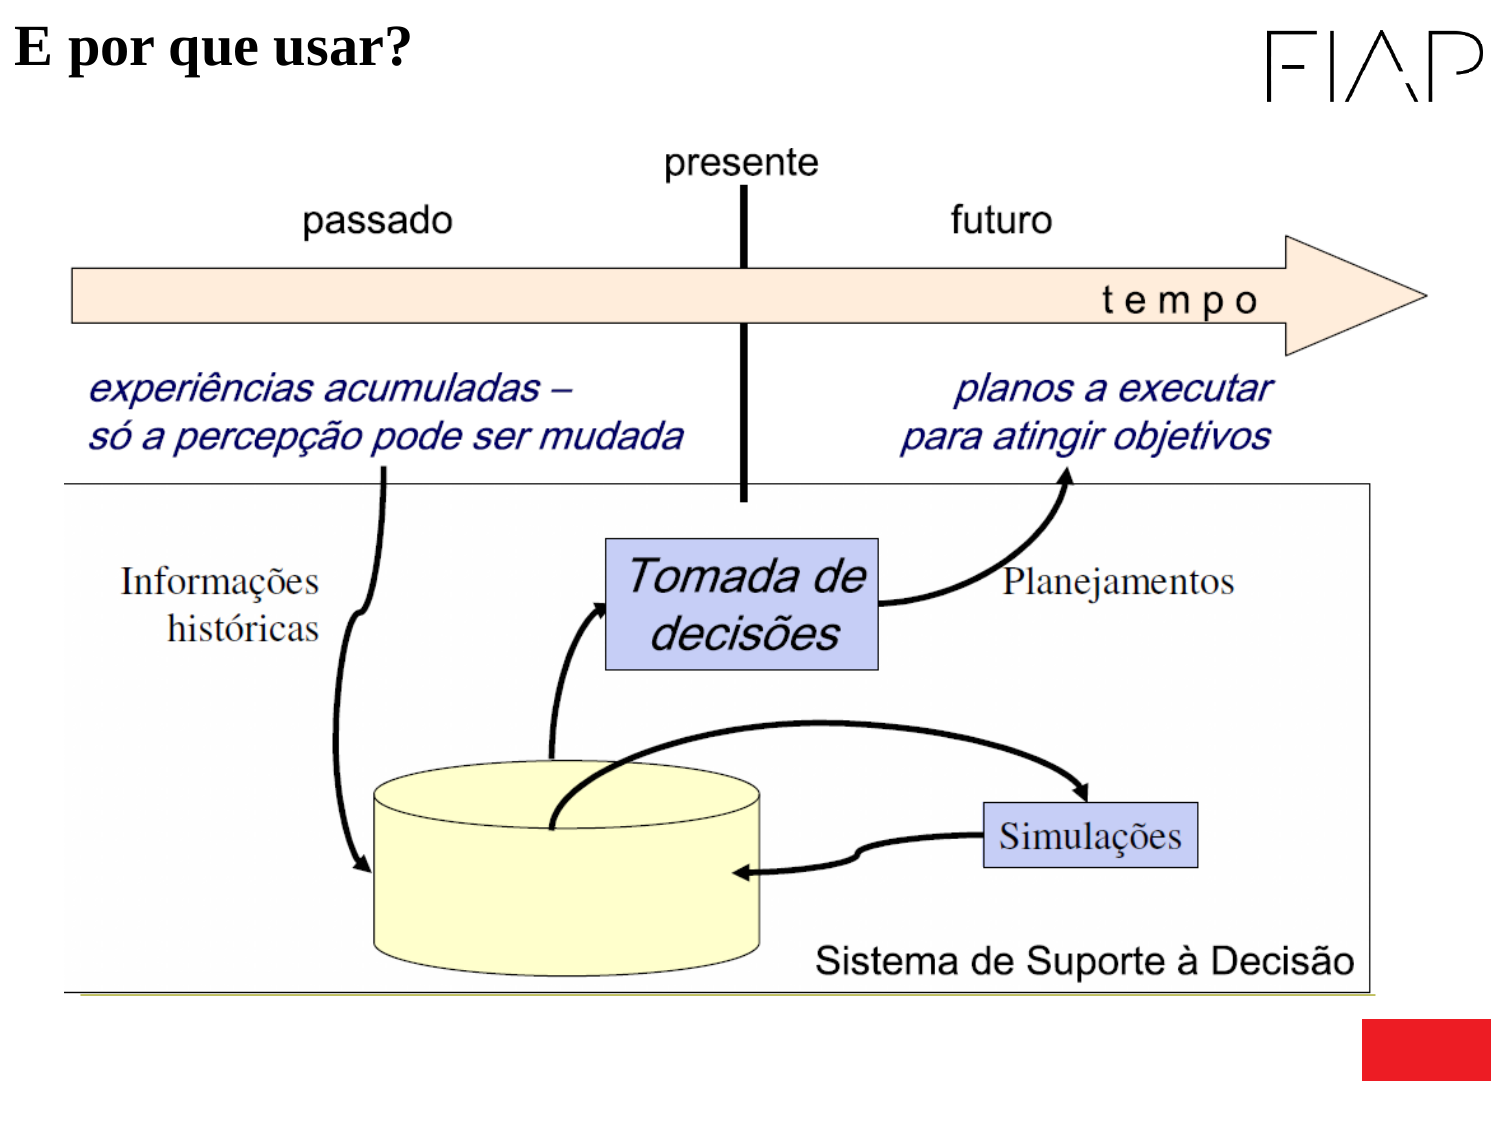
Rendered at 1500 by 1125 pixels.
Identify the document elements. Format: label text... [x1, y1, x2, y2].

picture [64, 148, 1439, 1006]
text_box E por que usar? [0, 0, 1062, 119]
picture [1362, 1019, 1491, 1081]
picture [1267, 30, 1483, 102]
